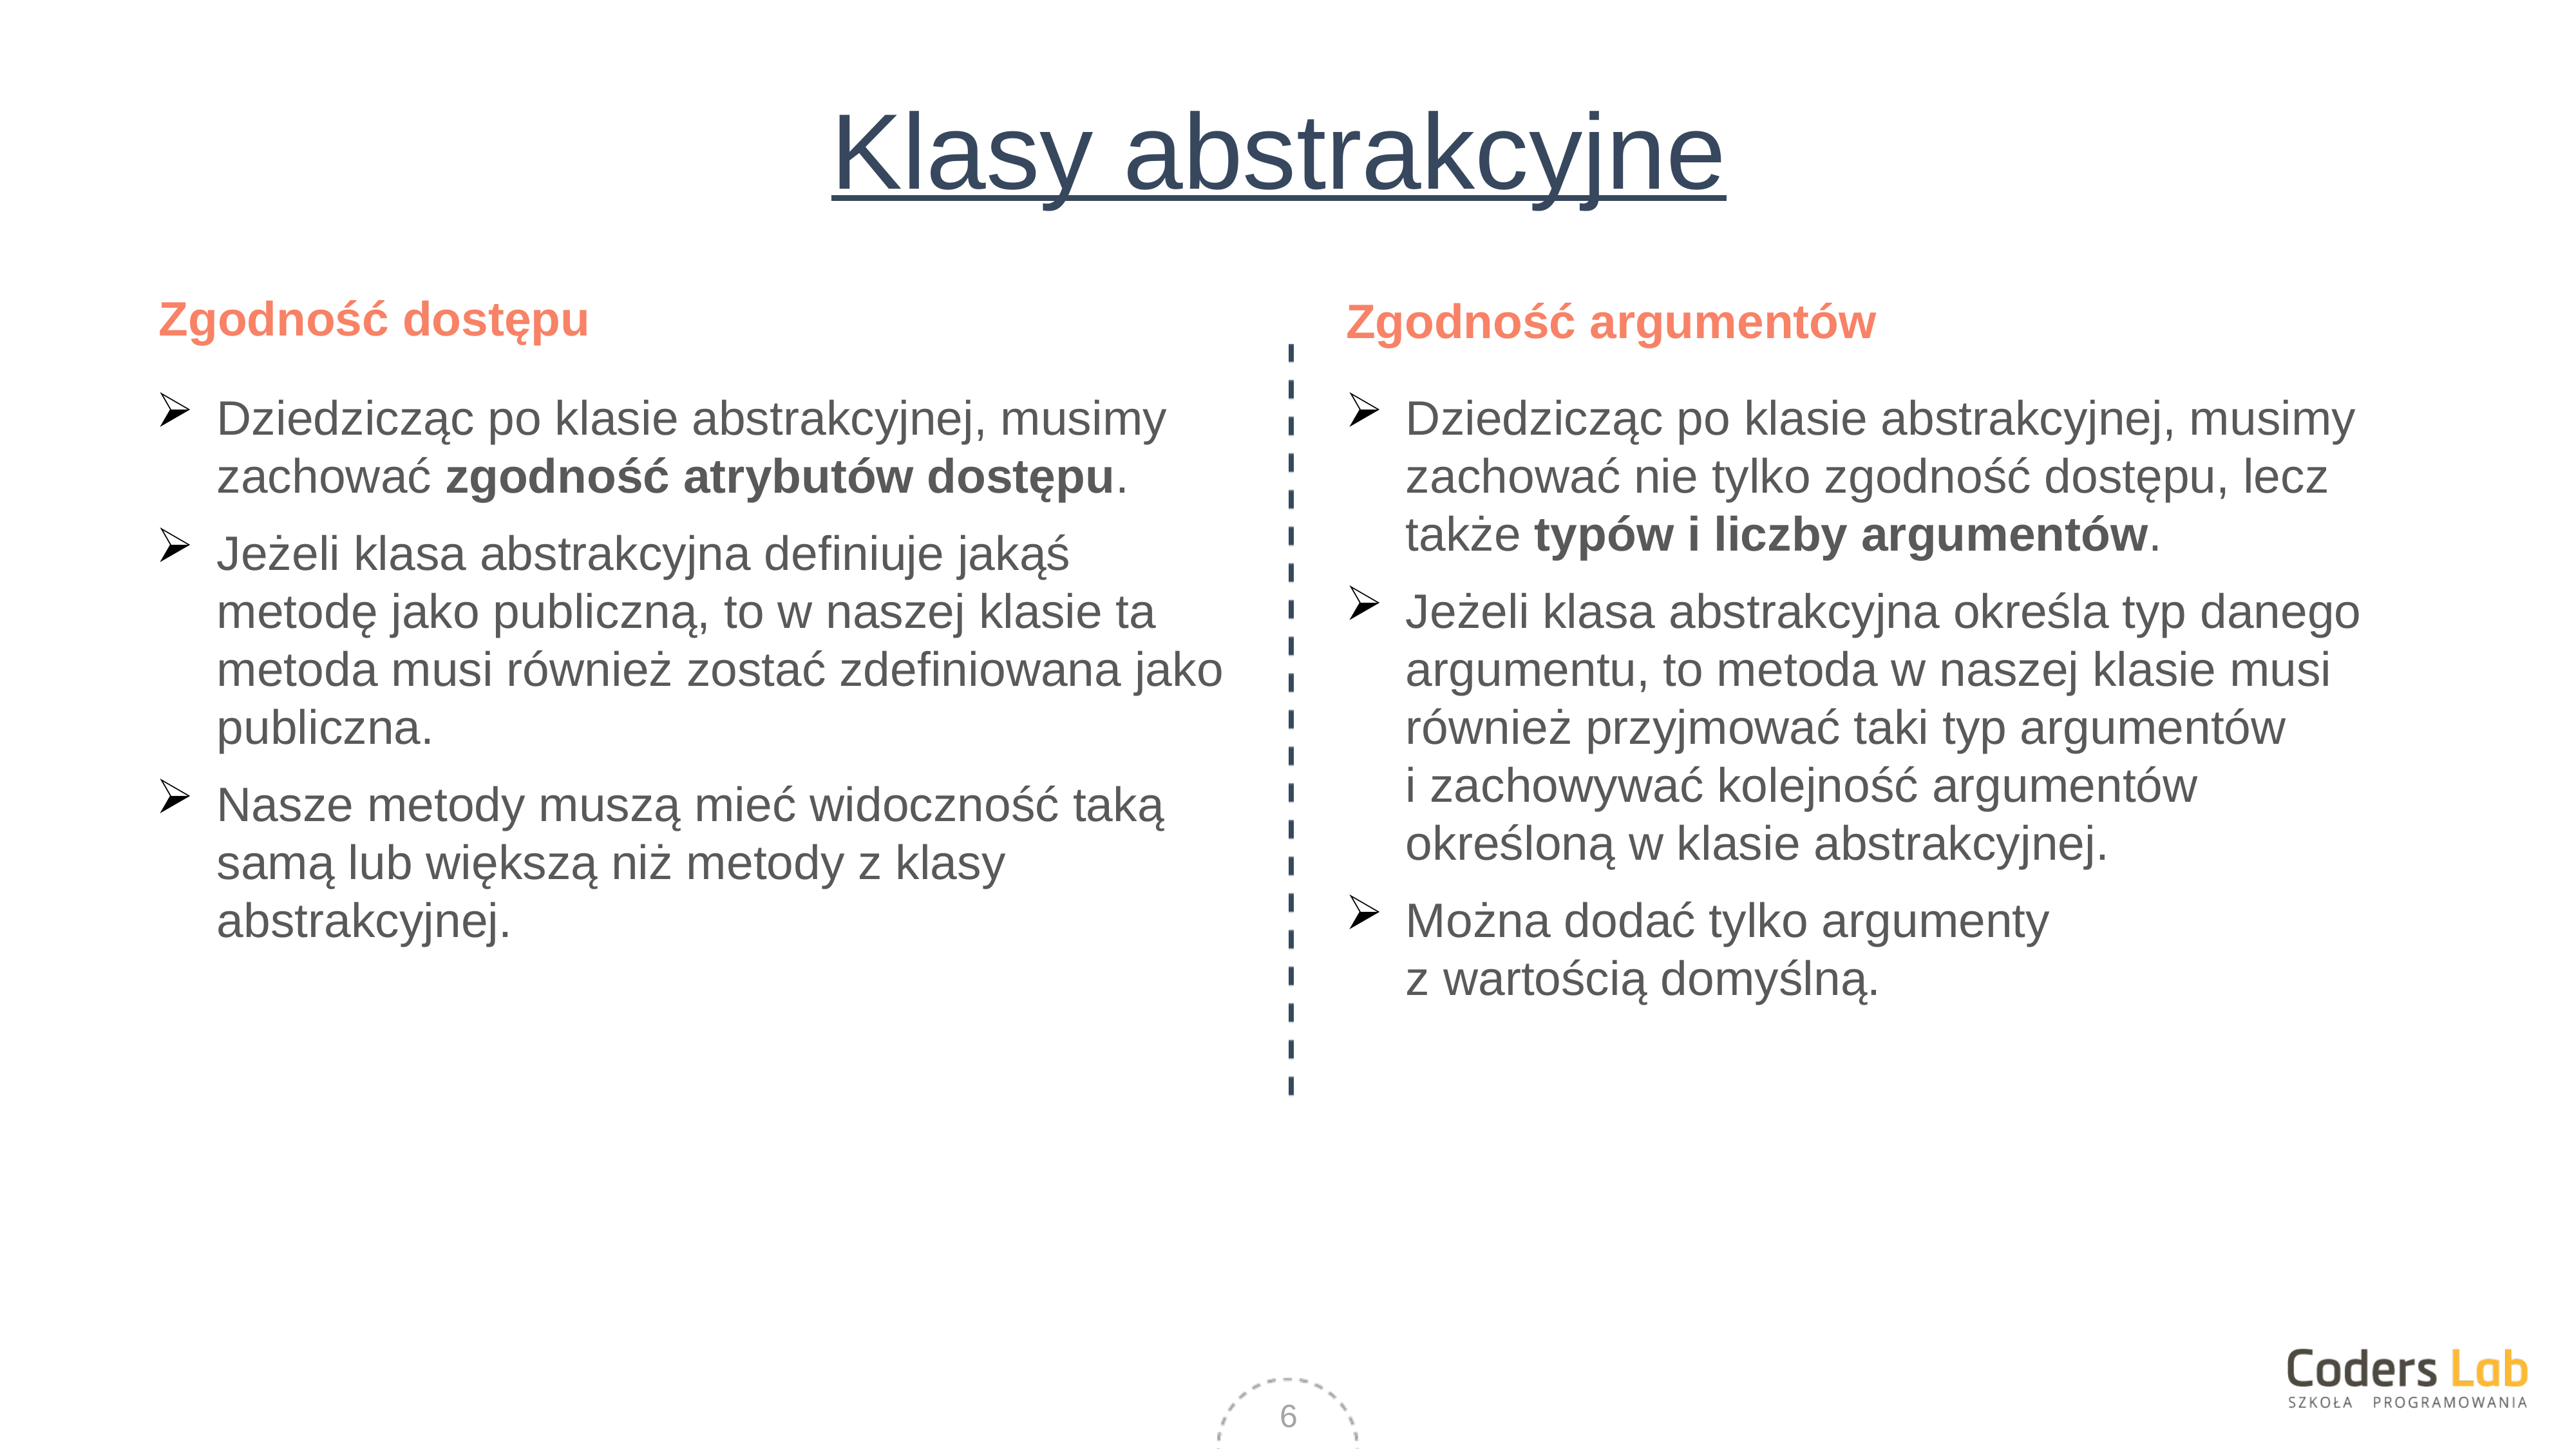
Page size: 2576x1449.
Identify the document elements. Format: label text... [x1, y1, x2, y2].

picture [1217, 1378, 1359, 1449]
slide_number 6 [1266, 1395, 1311, 1444]
text_box Dziedzicząc po klasie abstrakcyjnej, musimy zachować zgodność atrybutów dostępu. Jeżeli klasa abstrakcyjna definiuje jakąś metodę jako publiczną, to w naszej klasie ta metoda musi również zostać zdefiniowana jako publiczna. Nasze metody muszą mieć widoczność taką samą lub większą niż metody z klasy abstrakcyjnej. [147, 382, 1247, 952]
text_box Dziedzicząc po klasie abstrakcyjnej, musimy zachować nie tylko zgodność dostępu, lecz także typów i liczby argumentów. Jeżeli klasa abstrakcyjna określa typ danego argumentu, to metoda w naszej klasie musi również przyjmować taki typ argumentów i zachowywać kolejność argumentów określoną w klasie abstrakcyjnej. Można dodać tylko argumenty z wartością domyślną. [1336, 382, 2425, 1010]
title Klasy abstrakcyjne [290, 77, 2269, 208]
picture [1288, 344, 1294, 1103]
text_box Zgodność dostępu [149, 283, 600, 351]
picture [2282, 1340, 2533, 1421]
text_box Zgodność argumentów [1336, 285, 1887, 353]
